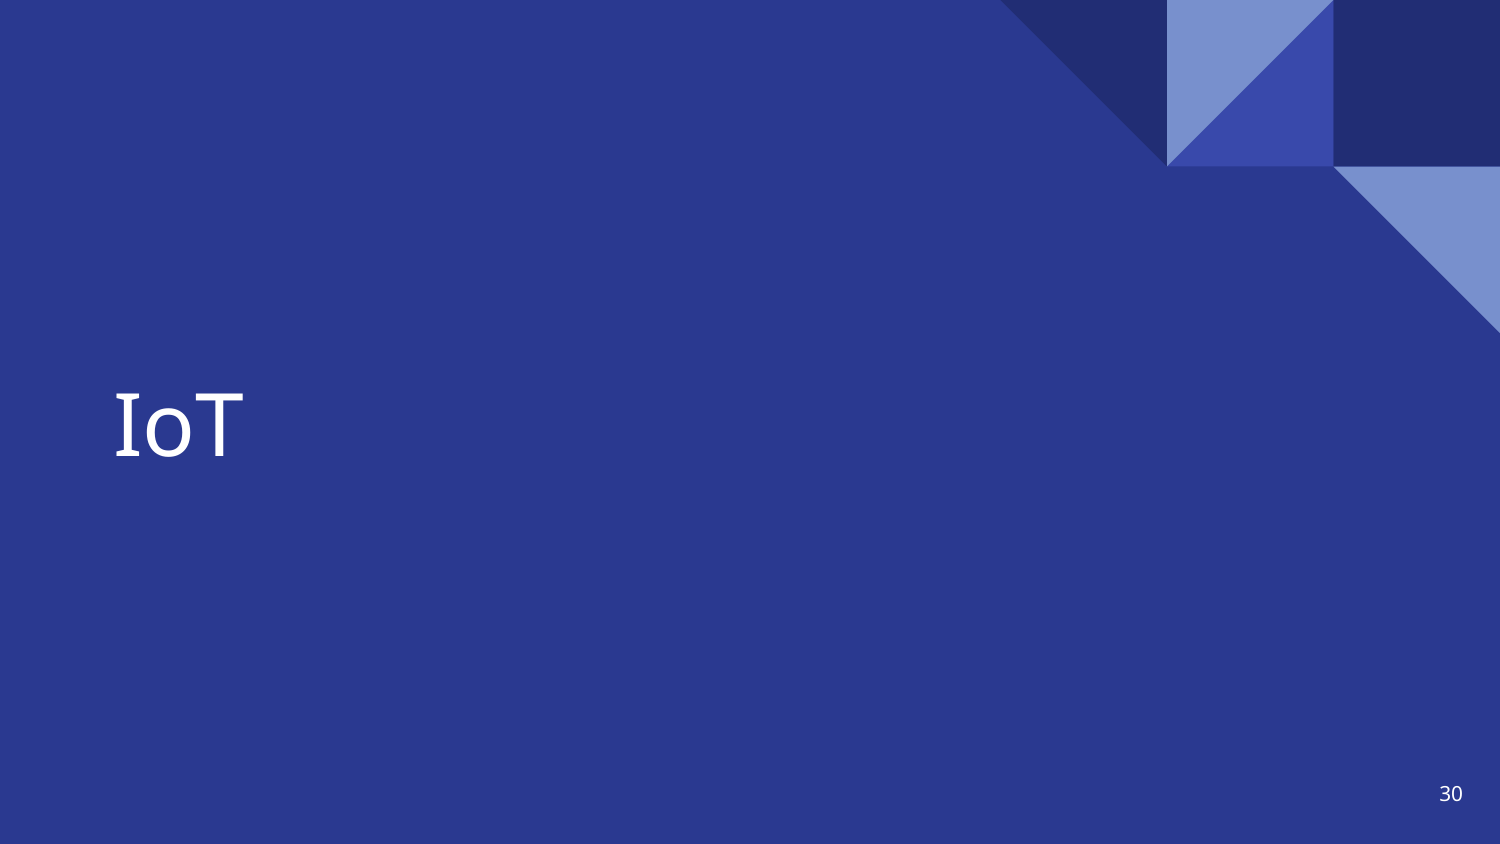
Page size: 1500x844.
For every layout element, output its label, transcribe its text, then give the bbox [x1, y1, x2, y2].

title IoT [98, 353, 1447, 491]
slide_number ‹#› [1387, 762, 1478, 828]
